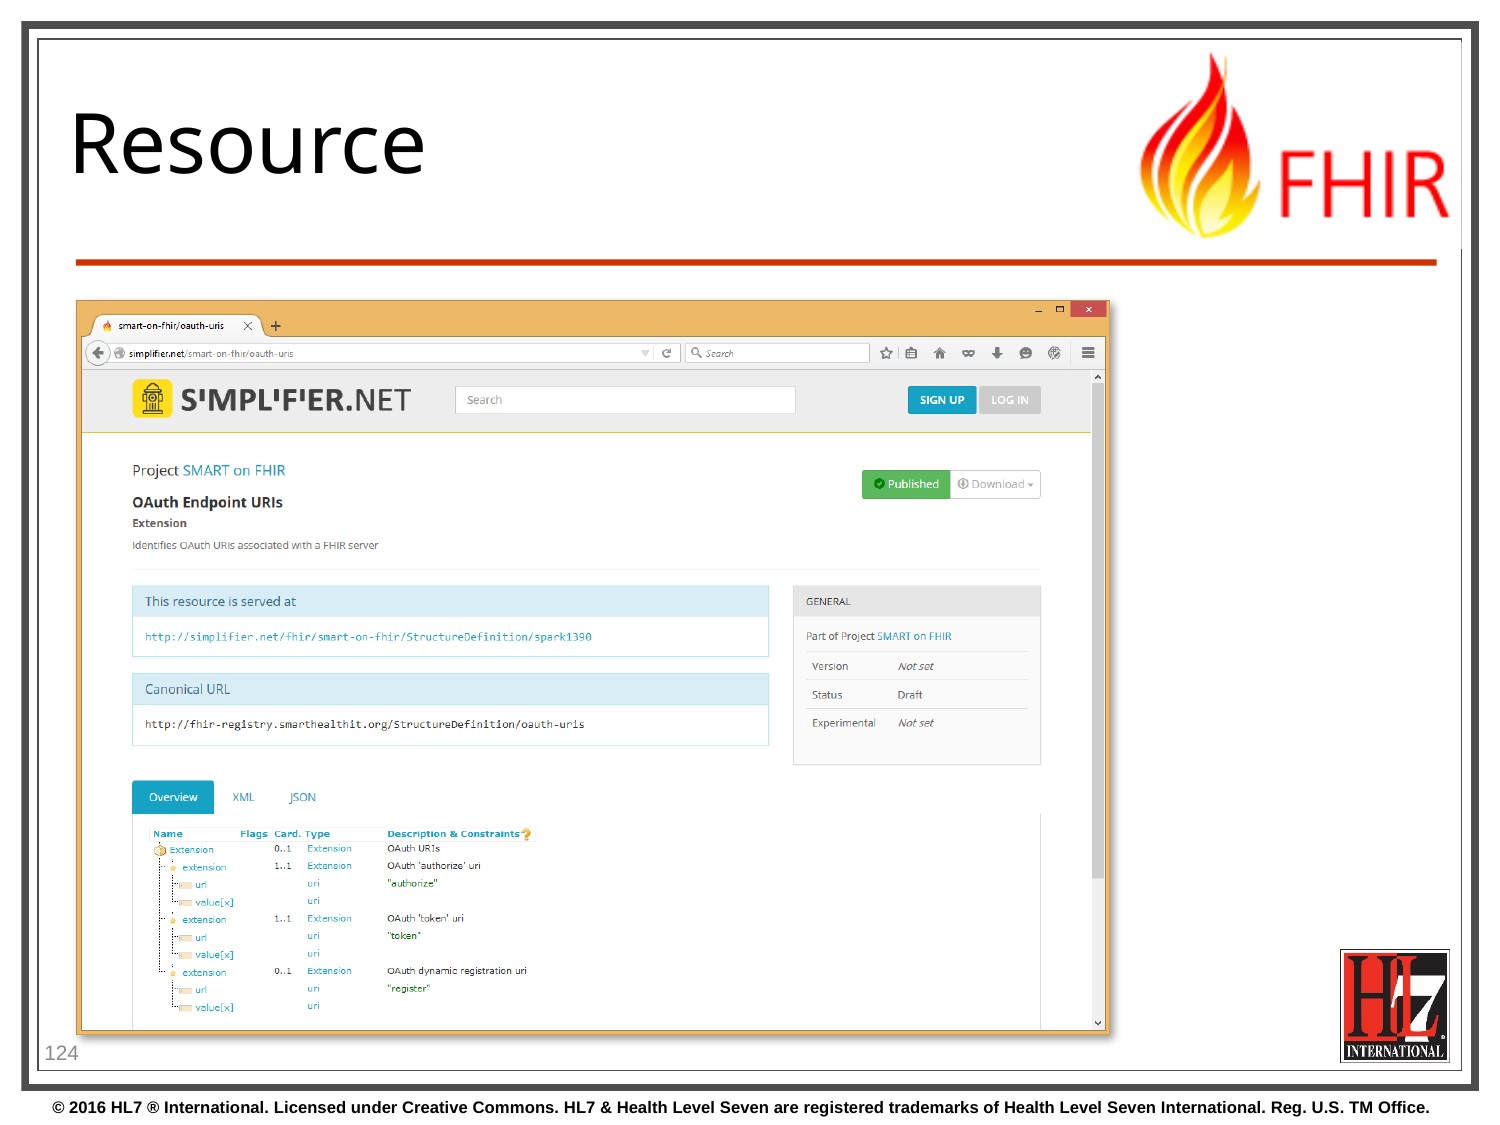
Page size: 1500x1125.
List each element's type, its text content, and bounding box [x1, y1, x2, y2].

picture [1128, 42, 1462, 249]
picture [1340, 949, 1450, 1063]
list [76, 299, 1110, 1036]
title Resource [53, 54, 1128, 244]
slide_number 124 [29, 1034, 148, 1071]
